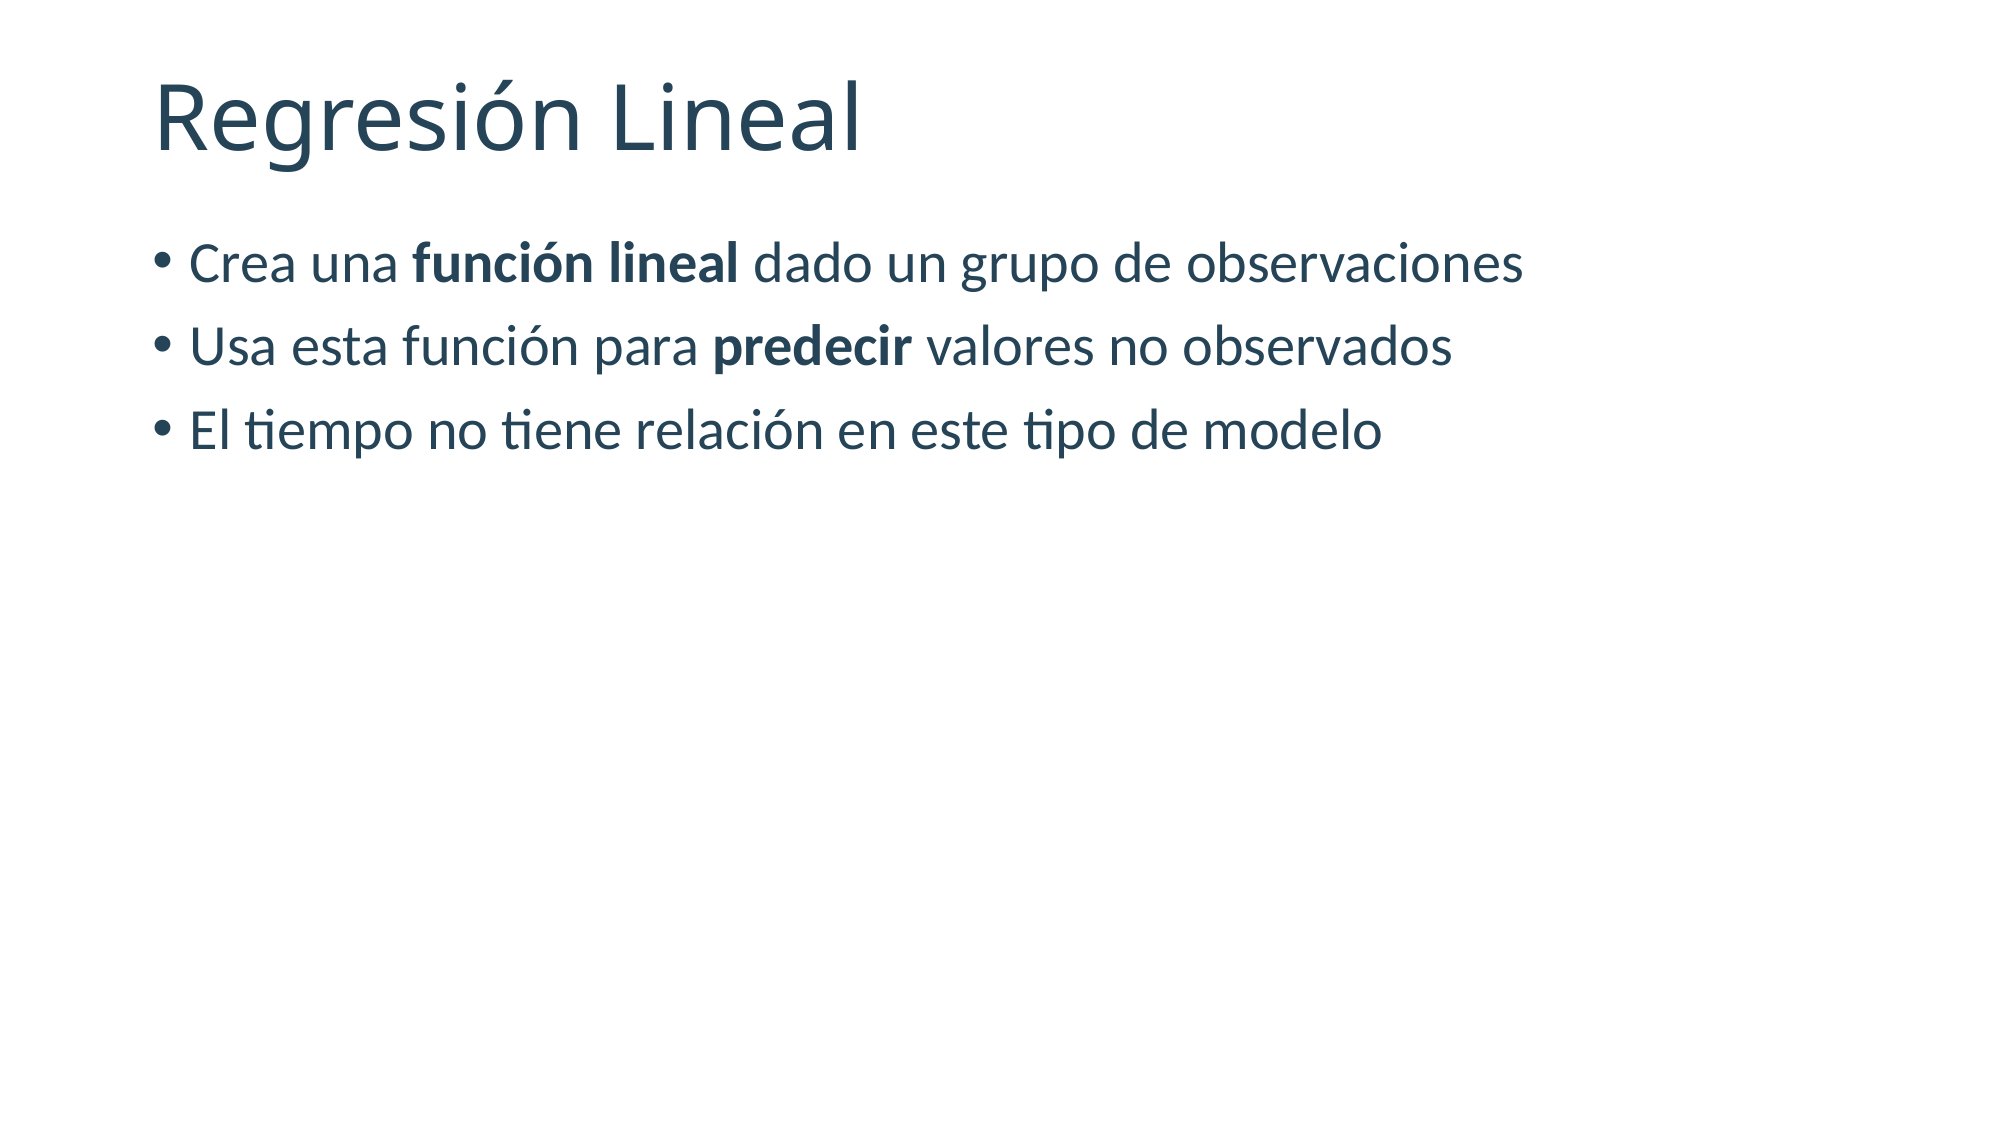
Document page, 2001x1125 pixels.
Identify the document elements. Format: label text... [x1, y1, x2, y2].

title Regresión Lineal [137, 59, 1863, 182]
list Crea una función lineal dado un grupo de observaciones Usa esta función para predecir valores no observados El tiempo no tiene relación en este tipo de modelo [137, 224, 1863, 1014]
